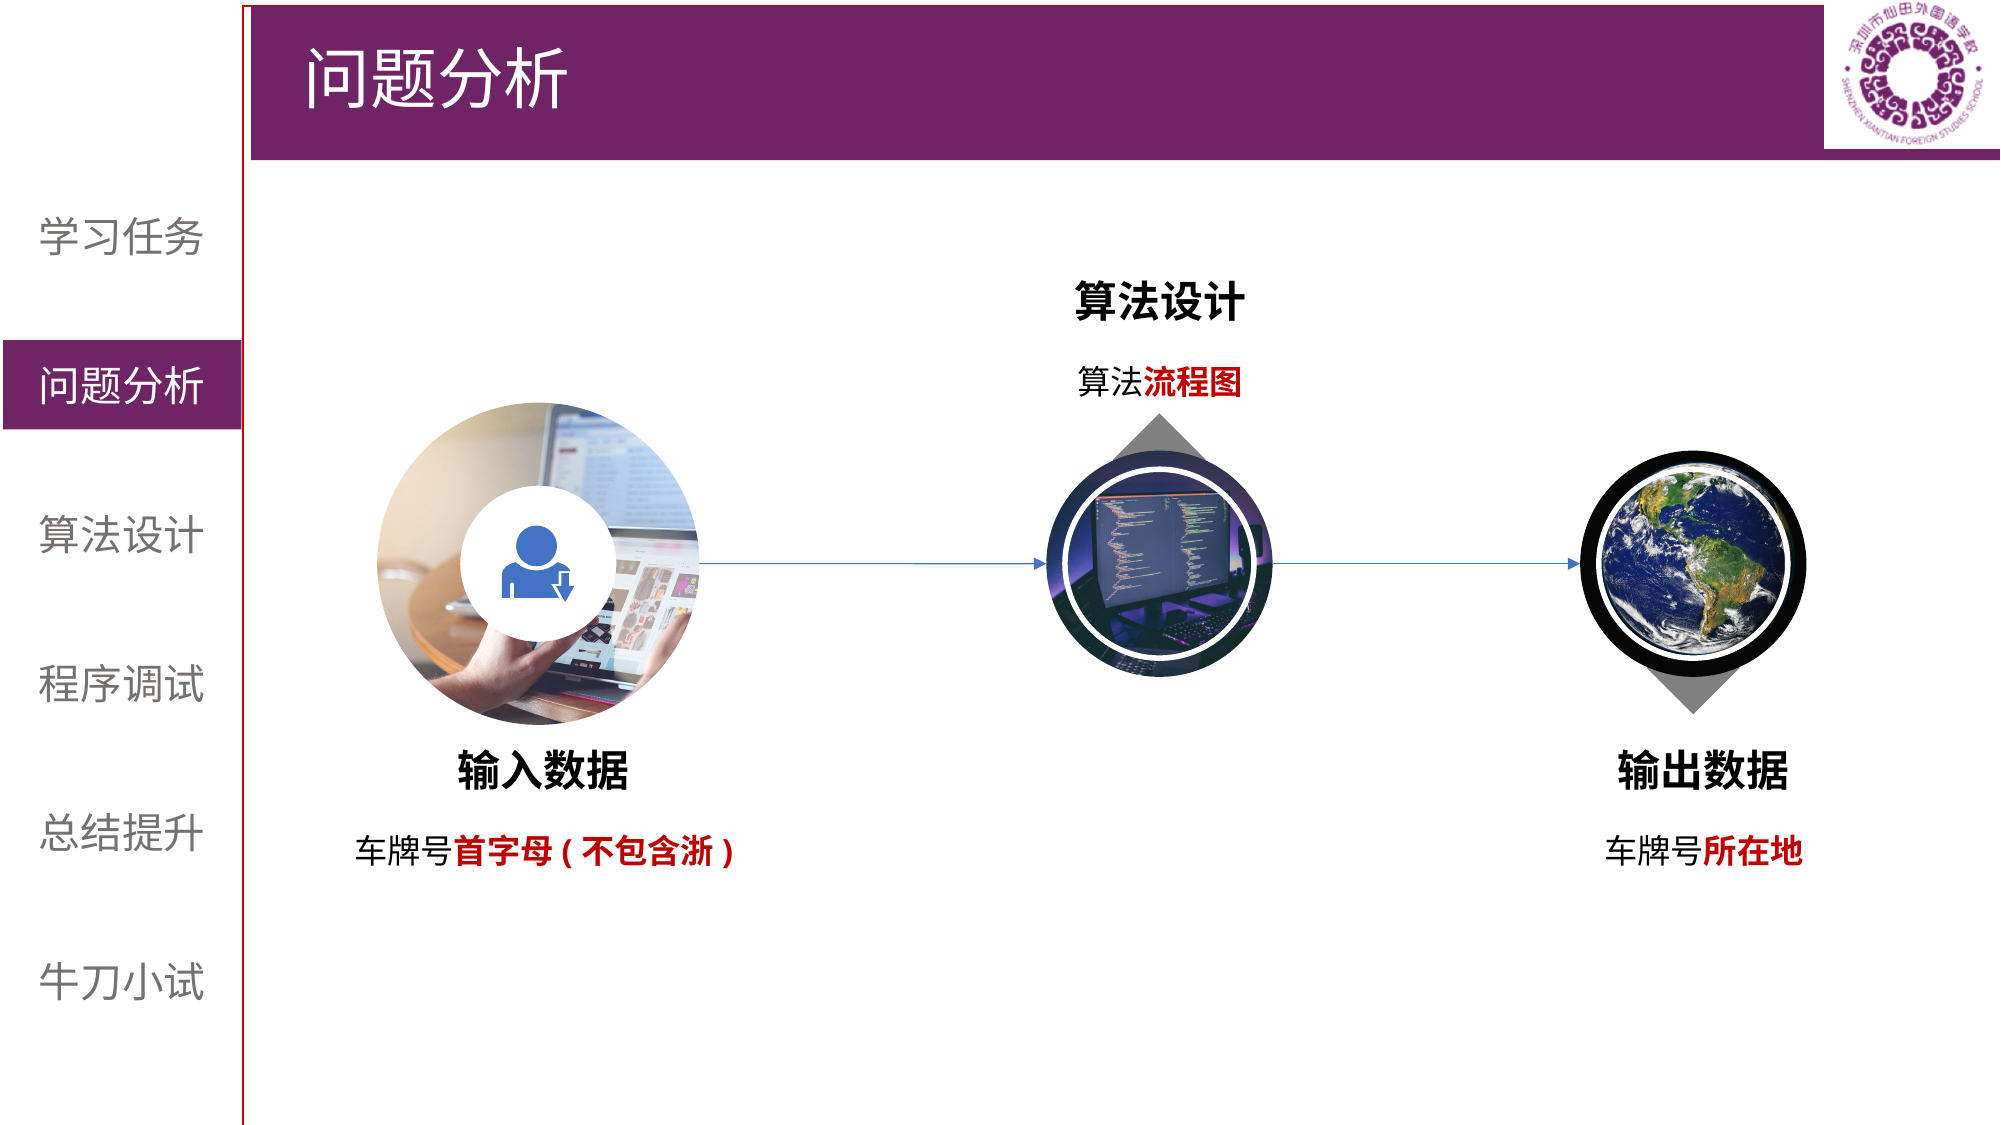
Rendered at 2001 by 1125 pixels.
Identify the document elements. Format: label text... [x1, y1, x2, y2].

text_box 学习任务 [2, 190, 242, 281]
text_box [317, 266, 1931, 919]
text_box [242, 5, 2000, 1125]
text_box 总结提升 [2, 786, 242, 877]
text_box [250, 5, 2000, 161]
text_box 问题分析 [2, 339, 242, 430]
text_box 牛刀小试 [2, 935, 242, 1026]
text_box 程序调试 [2, 637, 242, 728]
text_box 问题分析 [289, 29, 1498, 124]
text_box 算法设计 [2, 488, 242, 579]
picture [1824, 0, 2000, 149]
